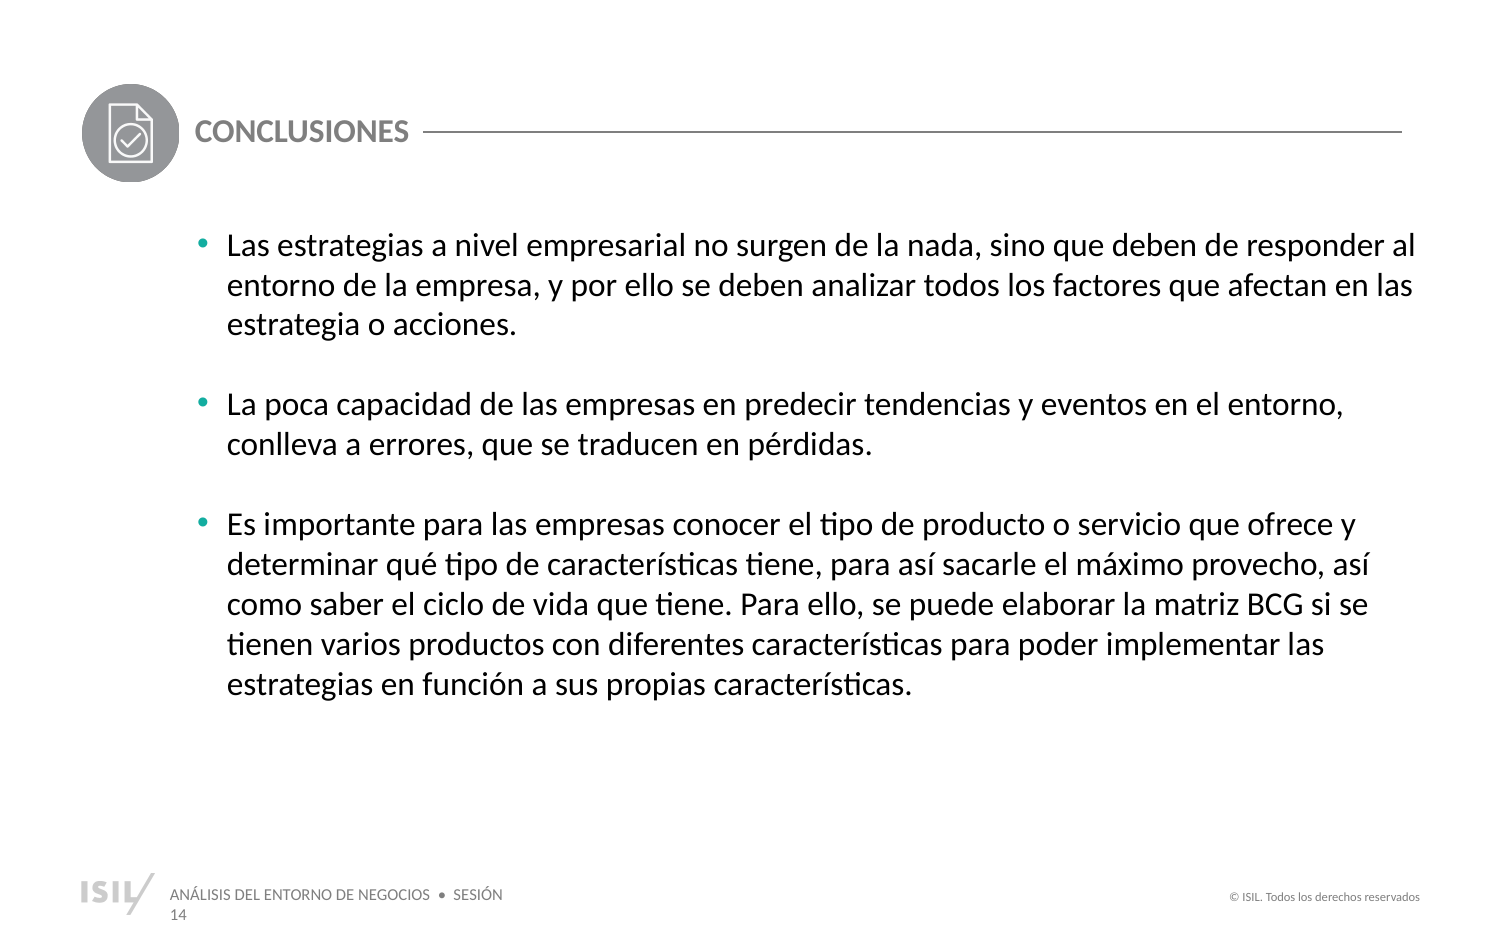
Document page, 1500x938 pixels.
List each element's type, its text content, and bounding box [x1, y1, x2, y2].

picture [81, 84, 180, 182]
text_box CONCLUSIONES [194, 116, 413, 149]
text_box Las estrategias a nivel empresarial no surgen de la nada, sino que deben de responder al entorno de la empresa, y por ello se deben analizar todos los factores que afectan en las estrategia o acciones. La poca capacidad de las empresas en predecir tendencias y eventos en el entorno, conlleva a errores, que se traducen en pérdidas. Es importante para las empresas conocer el tipo de producto o servicio que ofrece y determinar qué tipo de características tiene, para así sacarle el máximo provecho, así como saber el ciclo de vida que tiene. Para ello, se puede elaborar la matriz BCG si se tienen varios productos con diferentes características para poder implementar las estrategias en función a sus propias características. [197, 222, 1420, 702]
